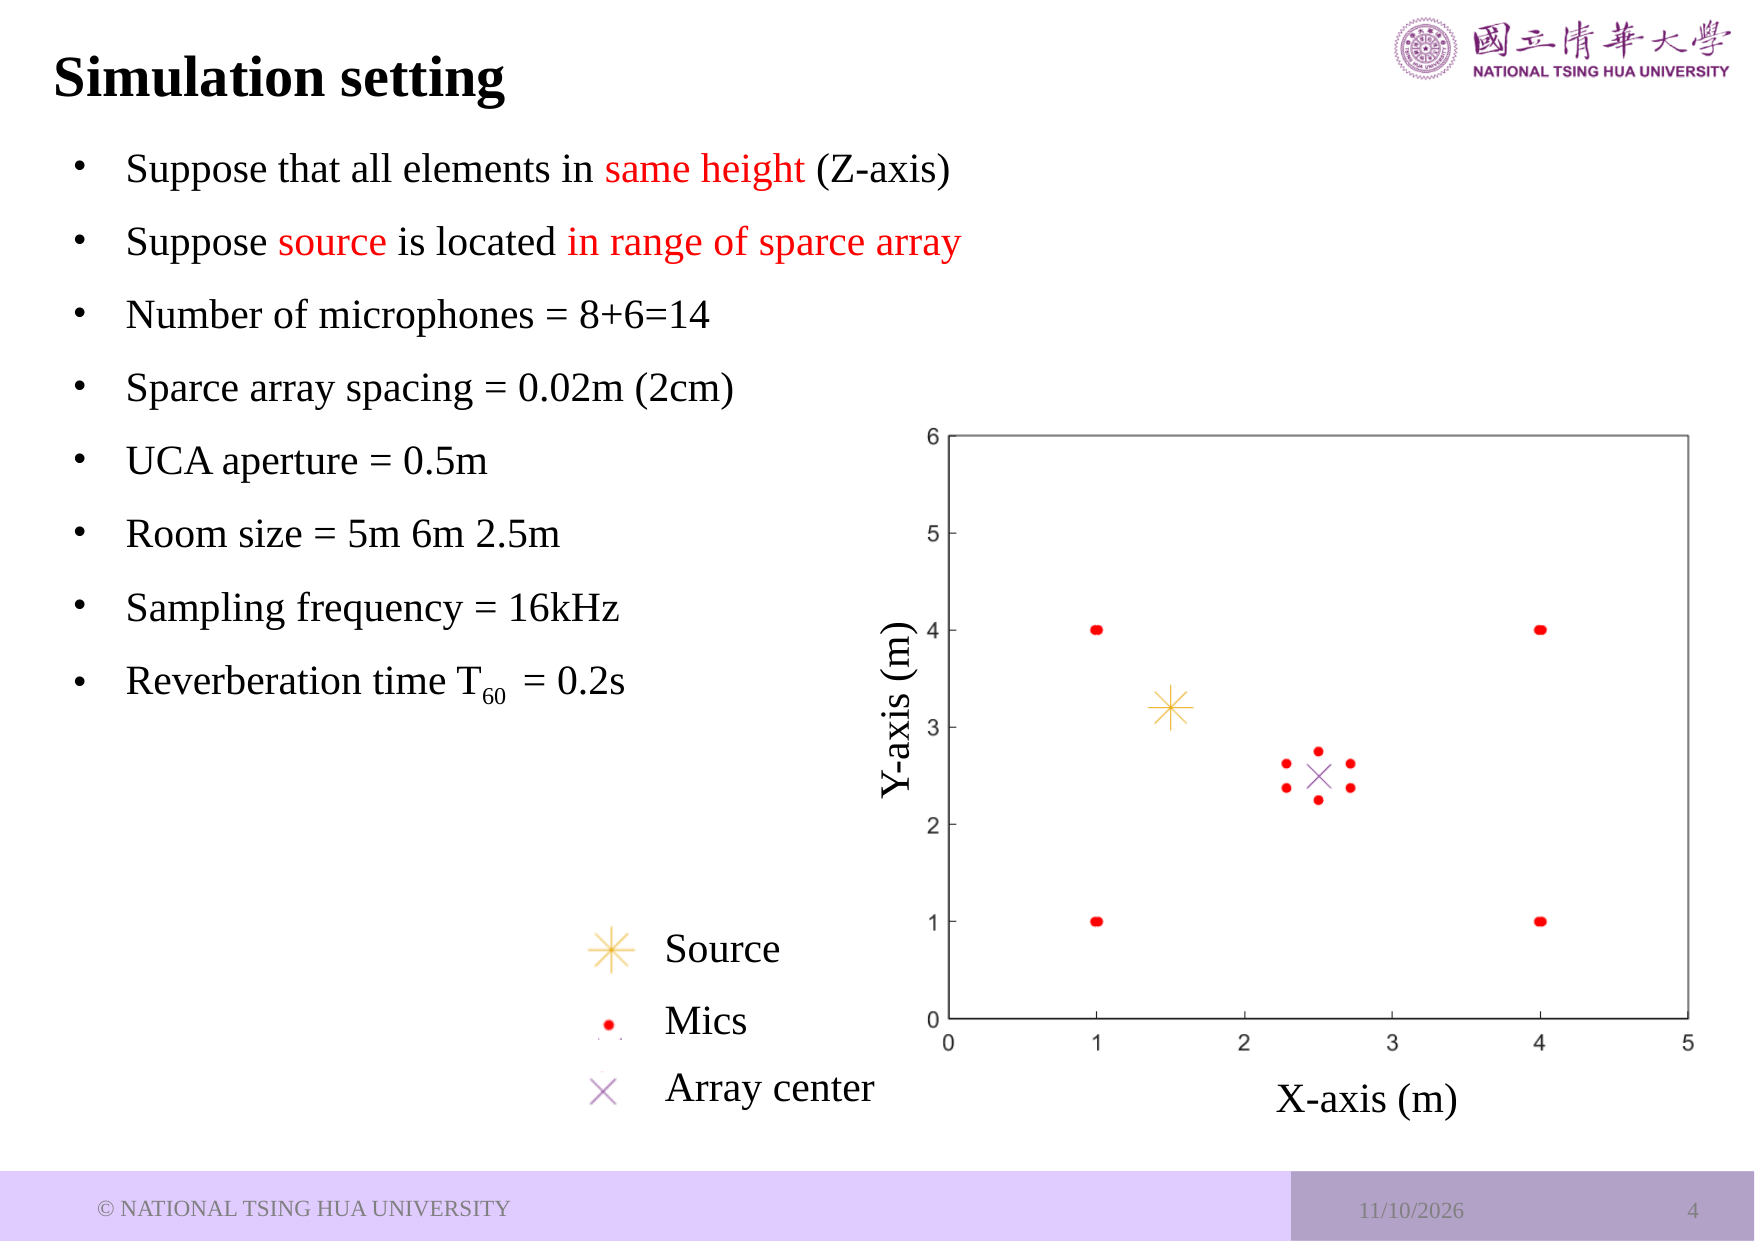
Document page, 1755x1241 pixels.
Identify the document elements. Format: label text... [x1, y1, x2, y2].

picture [0, 1171, 1291, 1241]
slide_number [1343, 1180, 1551, 1239]
footer © NATIONAL TSING HUA UNIVERSITY [82, 1177, 562, 1236]
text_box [569, 366, 1696, 1130]
title Simulation setting [38, 18, 1208, 122]
slide_number 4 [1577, 1180, 1714, 1239]
picture [1388, 2, 1755, 95]
